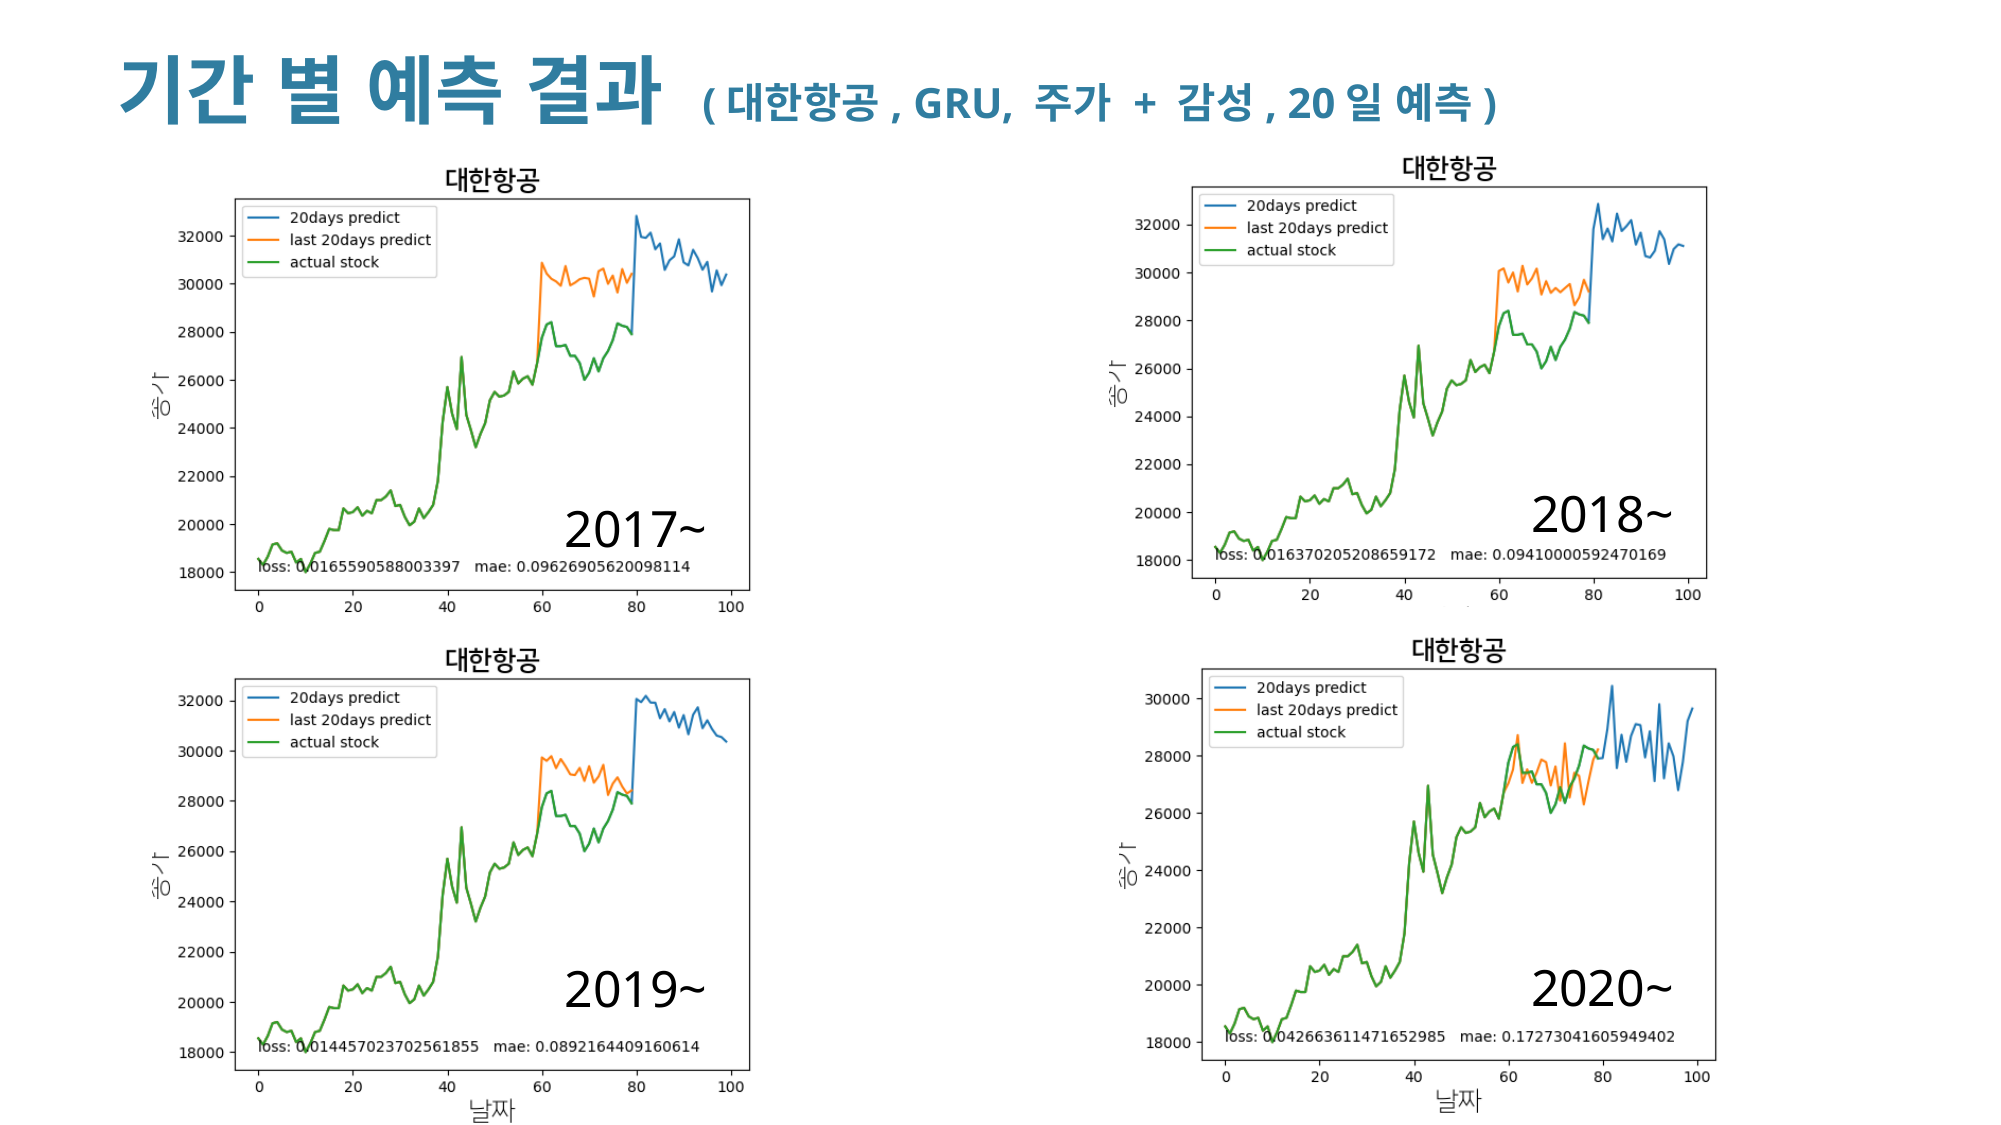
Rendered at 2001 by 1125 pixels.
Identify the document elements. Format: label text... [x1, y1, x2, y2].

picture [1109, 124, 1783, 1116]
title 기간 별 예측 결과 (대한항공, GRU, 주가 + 감성, 20일 예측) [102, 19, 1903, 159]
picture [152, 136, 816, 1125]
